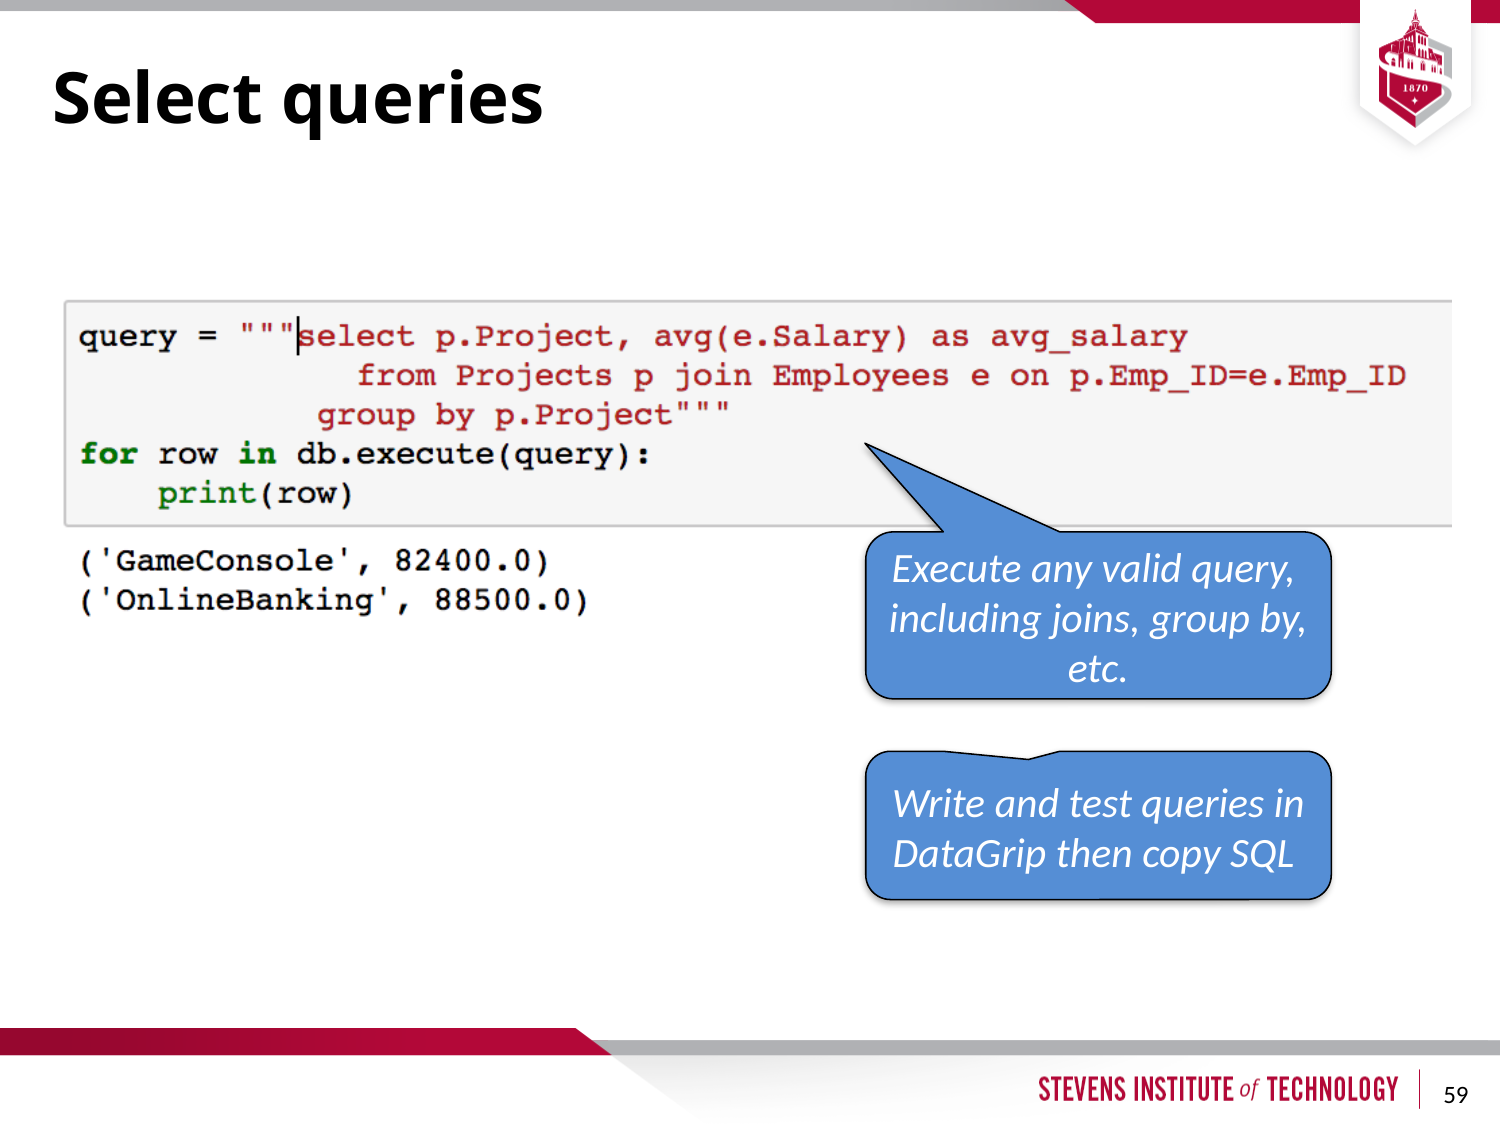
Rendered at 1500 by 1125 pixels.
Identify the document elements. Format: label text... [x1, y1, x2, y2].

picture [0, 0, 1500, 160]
picture [57, 296, 1452, 637]
text_box Write and test queries in DataGrip then copy SQL [864, 750, 1333, 901]
title Select queries [37, 45, 1338, 150]
picture [0, 1028, 1500, 1125]
text_box Execute any valid query, including joins, group by, etc. [864, 646, 1333, 700]
slide_number 59 [1428, 1071, 1490, 1108]
